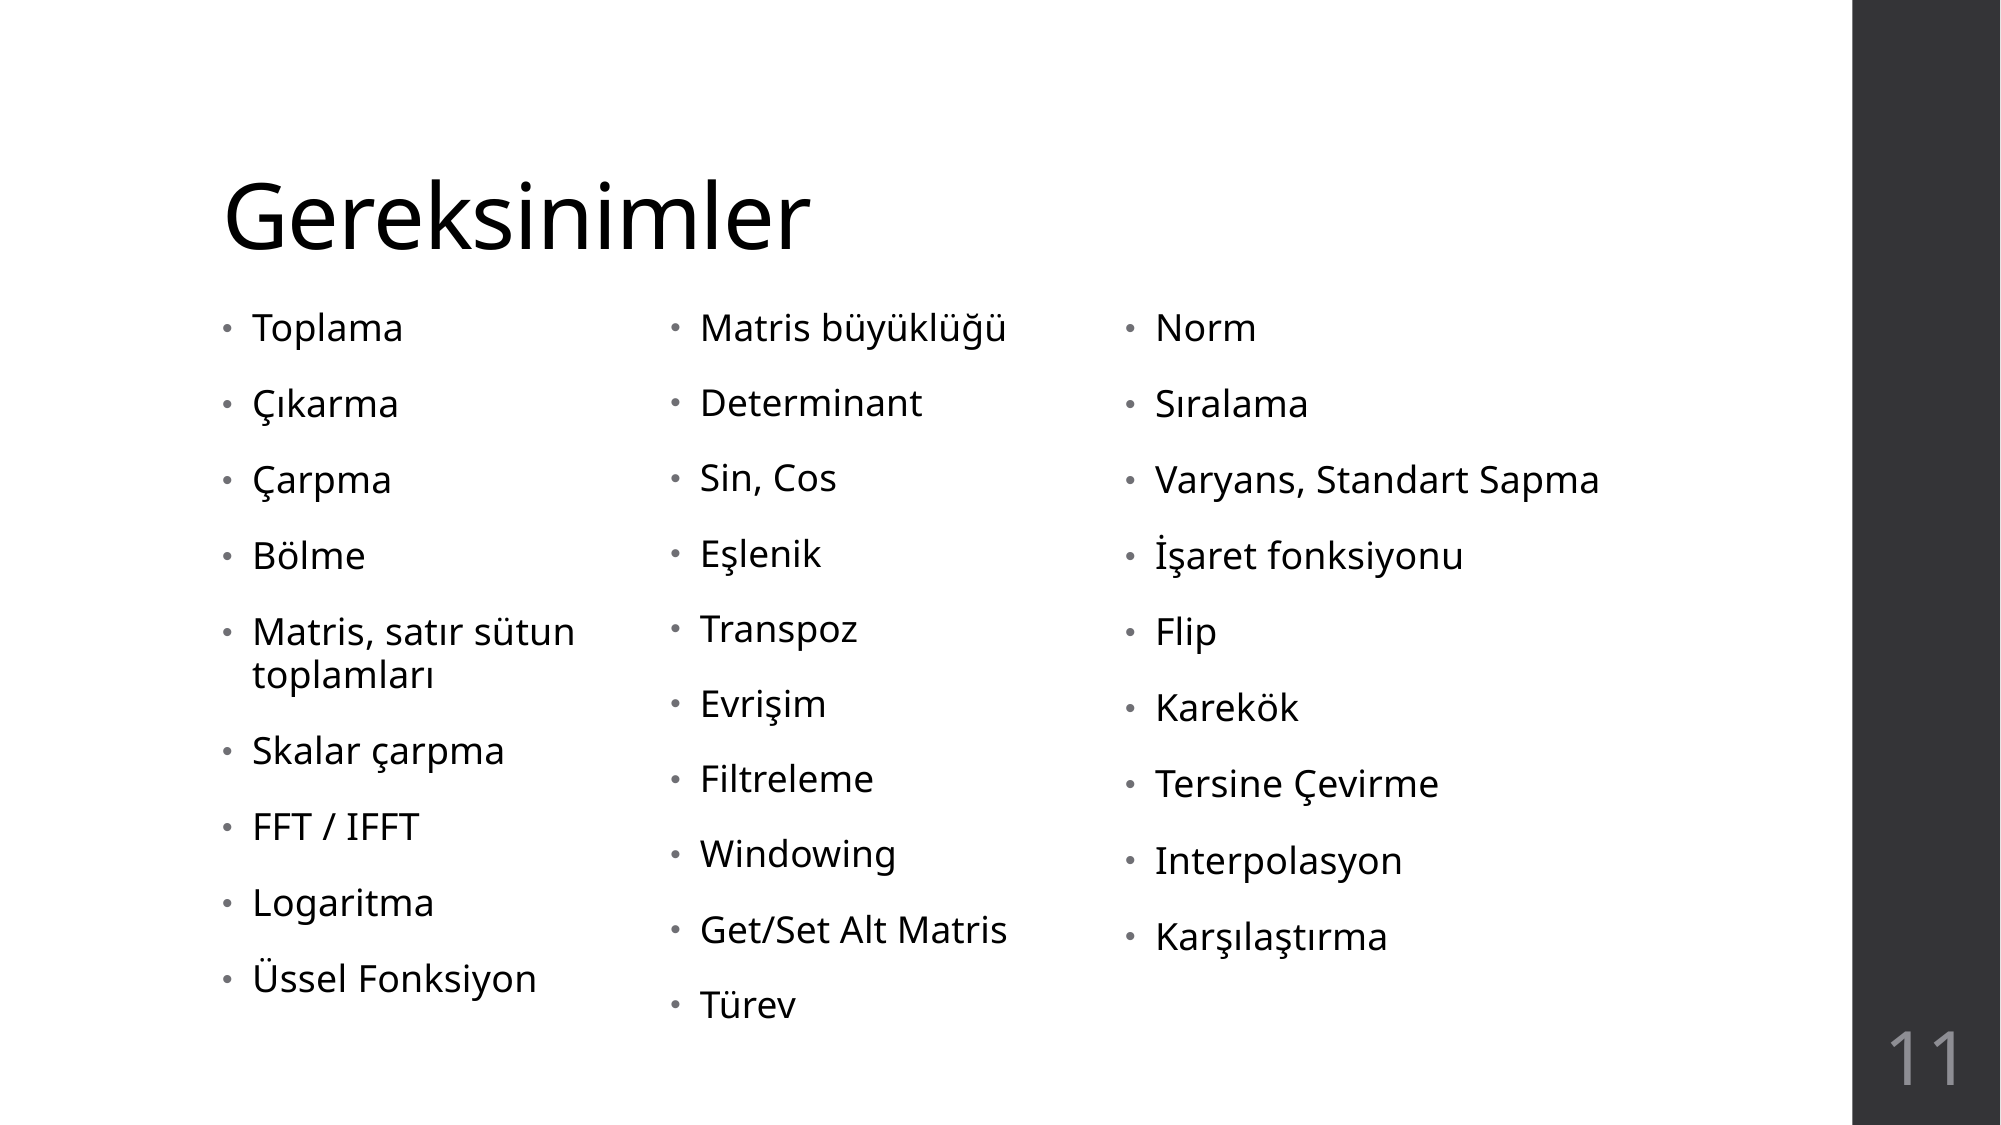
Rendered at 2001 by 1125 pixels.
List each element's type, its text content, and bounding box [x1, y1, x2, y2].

slide_number 11 [1852, 1012, 2000, 1110]
title Gereksinimler [206, 60, 1797, 278]
text_box Norm Sıralama Varyans, Standart Sapma İşaret fonksiyonu Flip Karekök Tersine Çevirme Interpolasyon Karşılaştırma [1110, 299, 1708, 1042]
list Toplama Çıkarma Çarpma Bölme Matris, satır sütun toplamları Skalar çarpma FFT / IFFT Logaritma Üssel Fonksiyon [206, 299, 625, 1014]
text_box Matris büyüklüğü Determinant Sin, Cos Eşlenik Transpoz Evrişim Filtreleme Windowing Get/Set Alt Matris Türev [655, 299, 1110, 1042]
